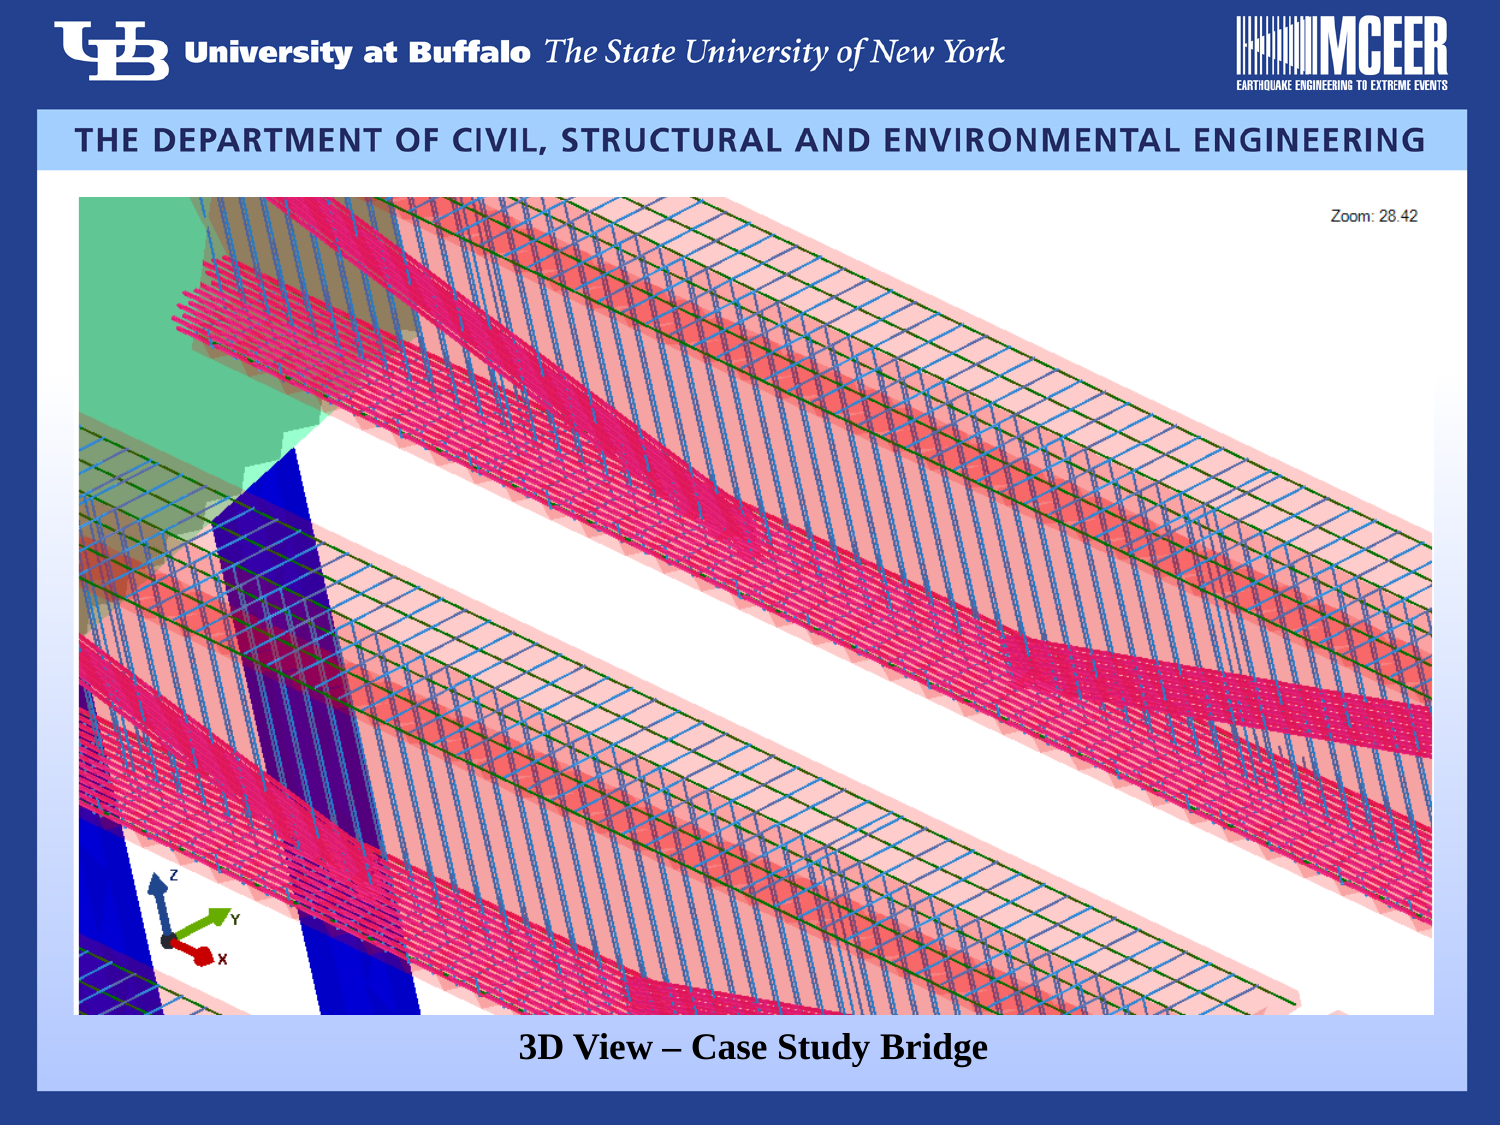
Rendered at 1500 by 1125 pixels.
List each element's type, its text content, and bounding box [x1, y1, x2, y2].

picture [0, 0, 1500, 1125]
text_box 3D View – Case Study Bridge [322, 1022, 1185, 1120]
